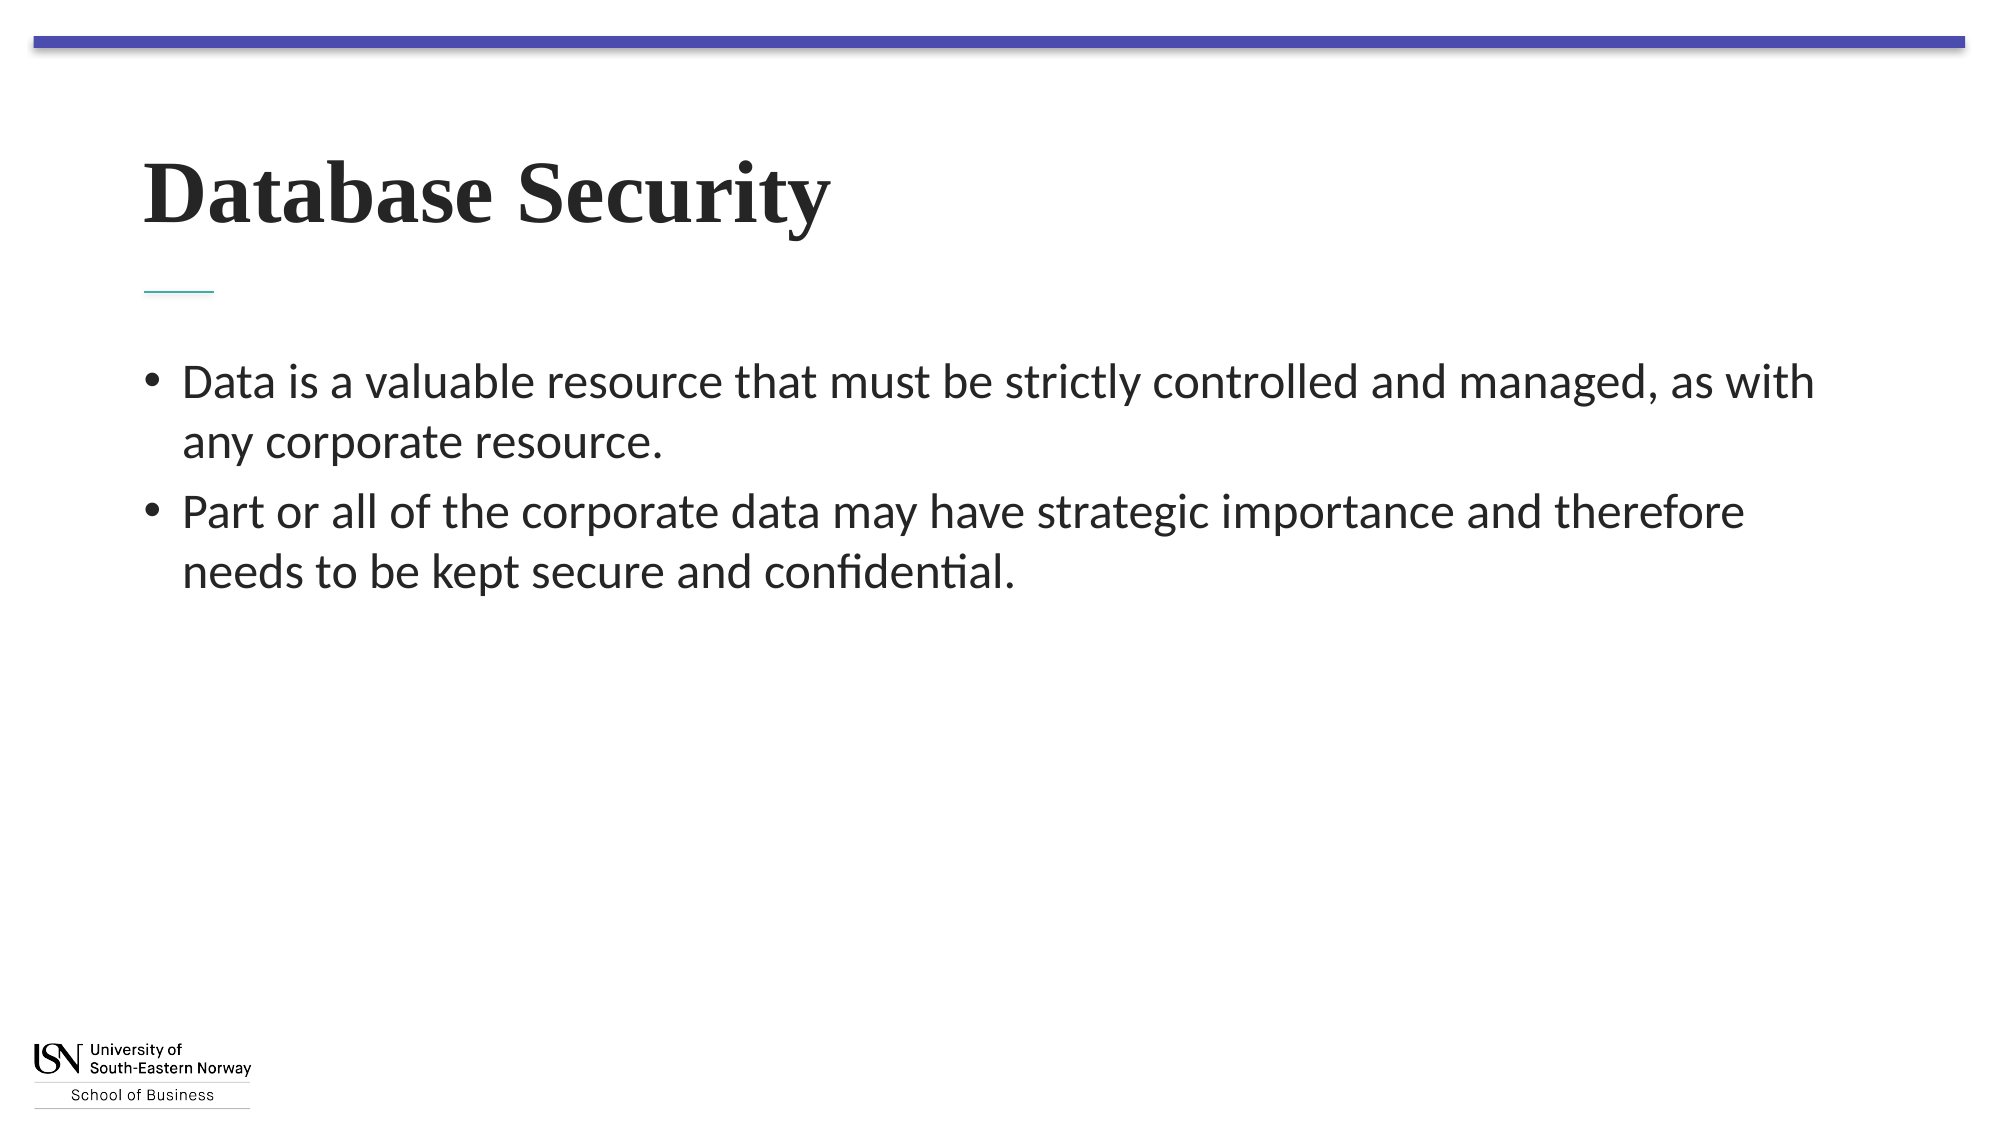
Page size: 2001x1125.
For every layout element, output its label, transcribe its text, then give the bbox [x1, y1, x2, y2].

title Database Security [143, 93, 1885, 282]
list Data is a valuable resource that must be strictly controlled and managed, as with any corporate resource. Part or all of the corporate data may have strategic importance and therefore needs to be kept secure and confidential. [128, 348, 1885, 973]
picture [16, 1025, 274, 1125]
